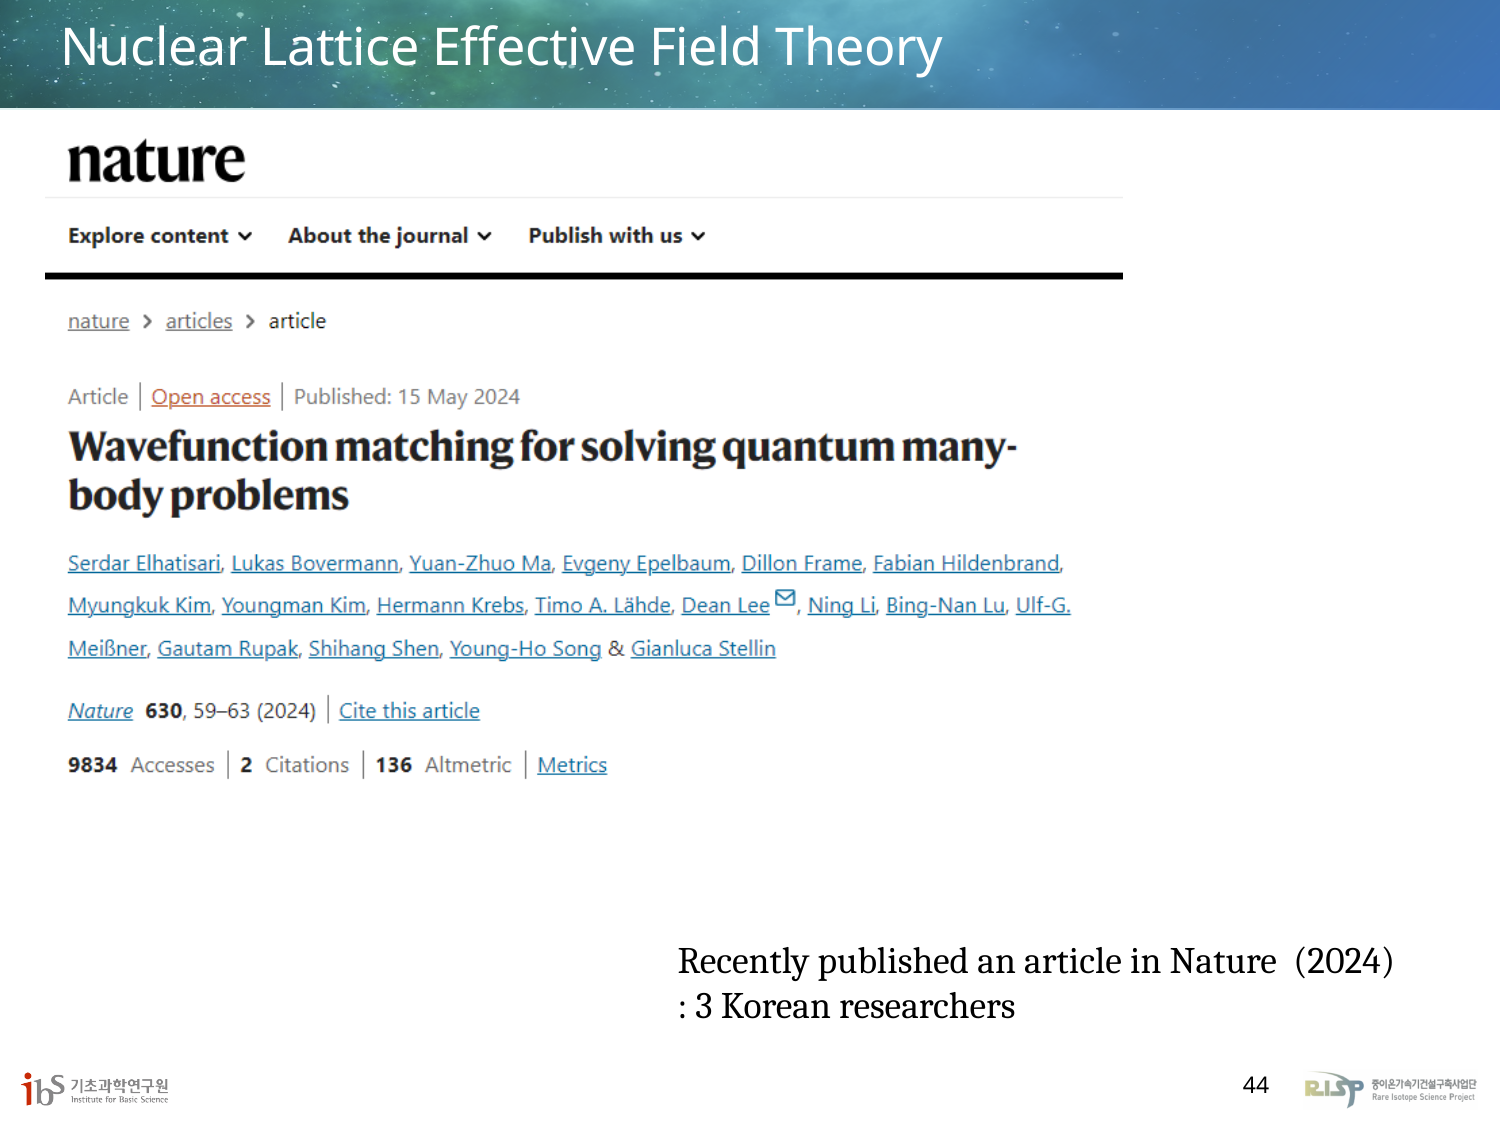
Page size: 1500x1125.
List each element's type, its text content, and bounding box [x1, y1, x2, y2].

text_box Recently published an article in Nature (2024) : 3 Korean researchers [662, 928, 1452, 1034]
picture [45, 128, 1123, 817]
picture [1303, 1069, 1478, 1110]
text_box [0, 0, 1500, 110]
picture [21, 1072, 168, 1106]
